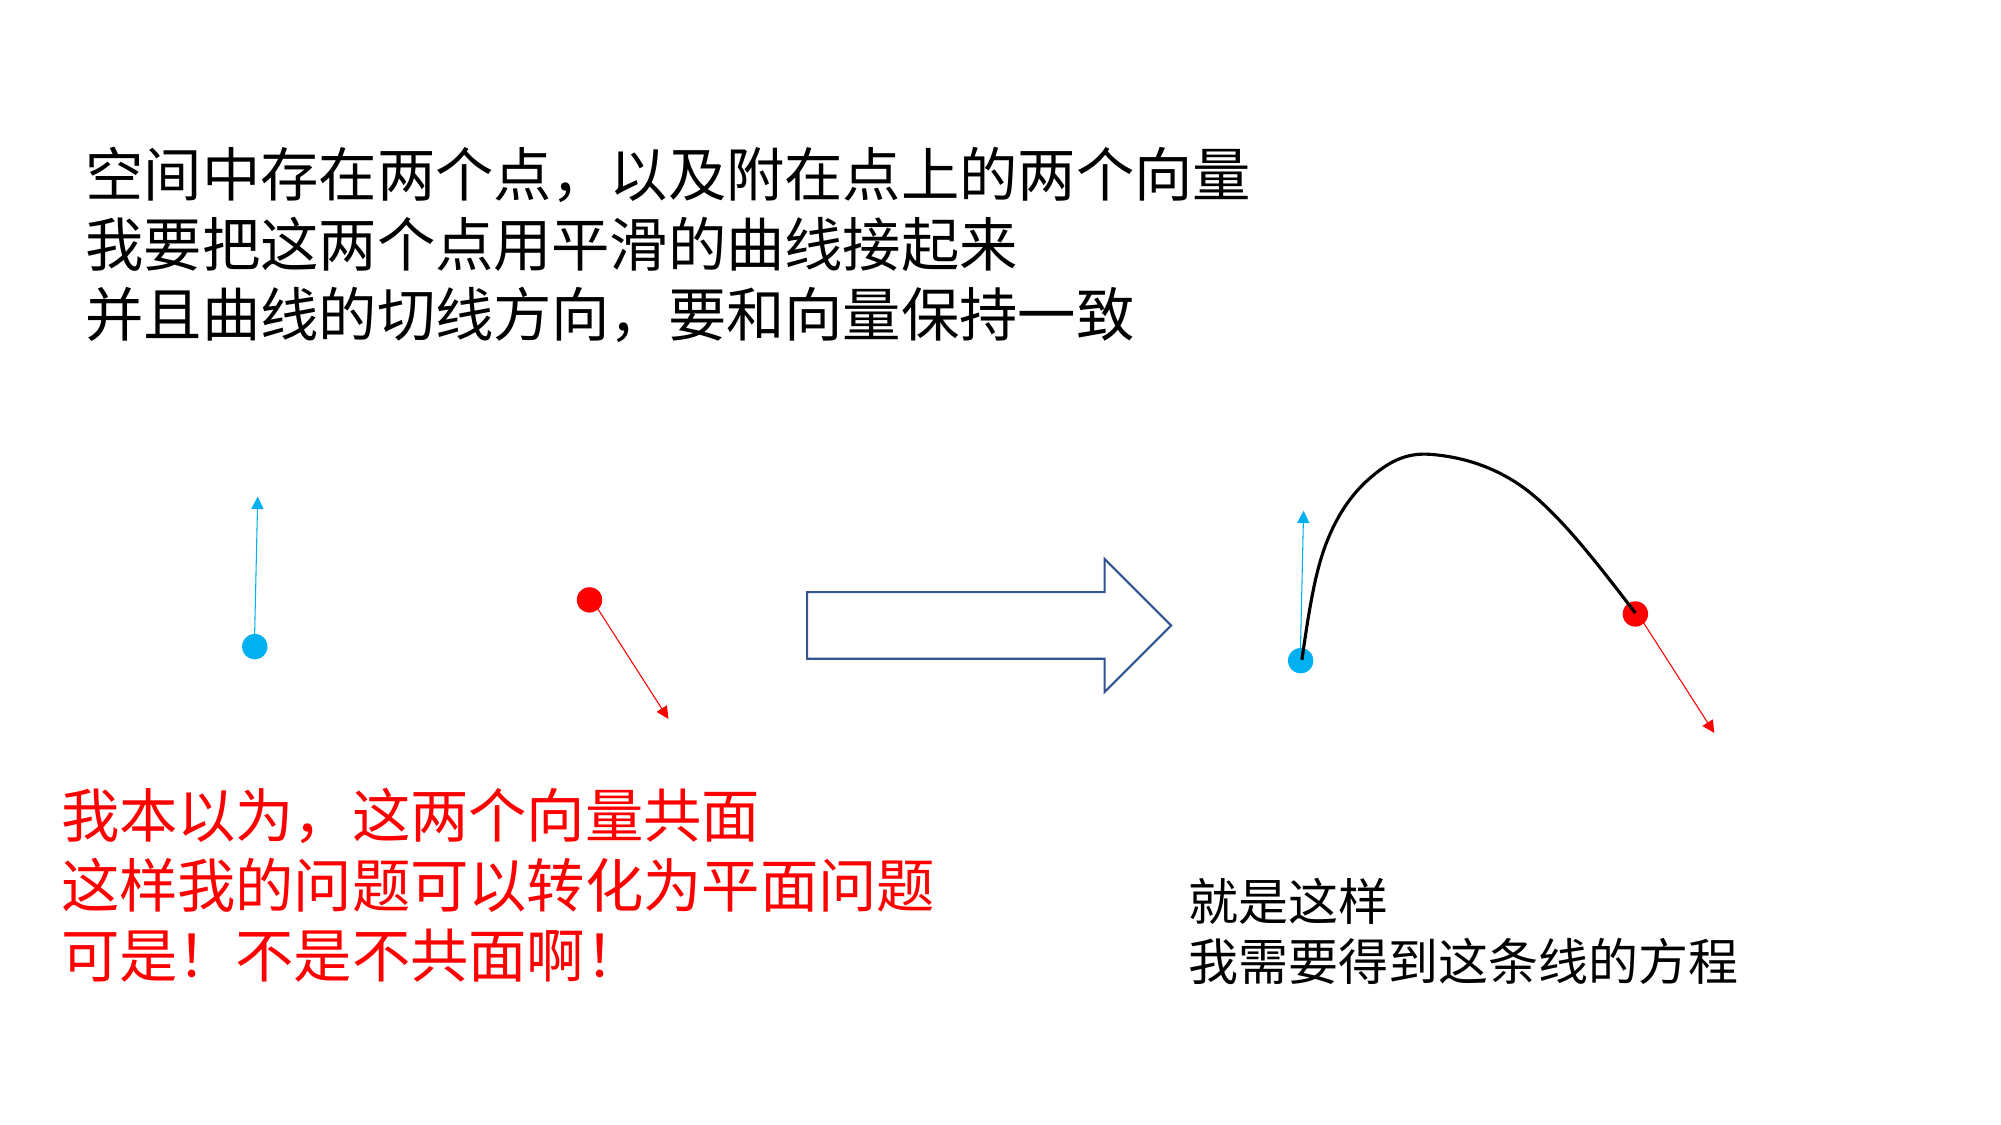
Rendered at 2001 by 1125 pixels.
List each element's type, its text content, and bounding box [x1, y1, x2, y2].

text_box [1629, 601, 1648, 611]
text_box 就是这样 我需要得到这条线的方程 [1174, 863, 1754, 998]
text_box [1287, 648, 1314, 674]
text_box [806, 556, 1173, 695]
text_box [1636, 611, 1715, 734]
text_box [254, 496, 258, 647]
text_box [590, 597, 669, 720]
text_box 空间中存在两个点，以及附在点上的两个向量 我要把这两个点用平滑的曲线接起来 并且曲线的切线方向，要和向量保持一致 [71, 130, 1266, 356]
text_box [1300, 510, 1304, 662]
text_box 我本以为，这两个向量共面 这样我的问题可以转化为平面问题 可是！不是不共面啊！ [46, 771, 950, 997]
text_box [576, 587, 602, 613]
text_box [242, 634, 268, 660]
text_box [1622, 614, 1636, 627]
text_box [1304, 453, 1636, 660]
